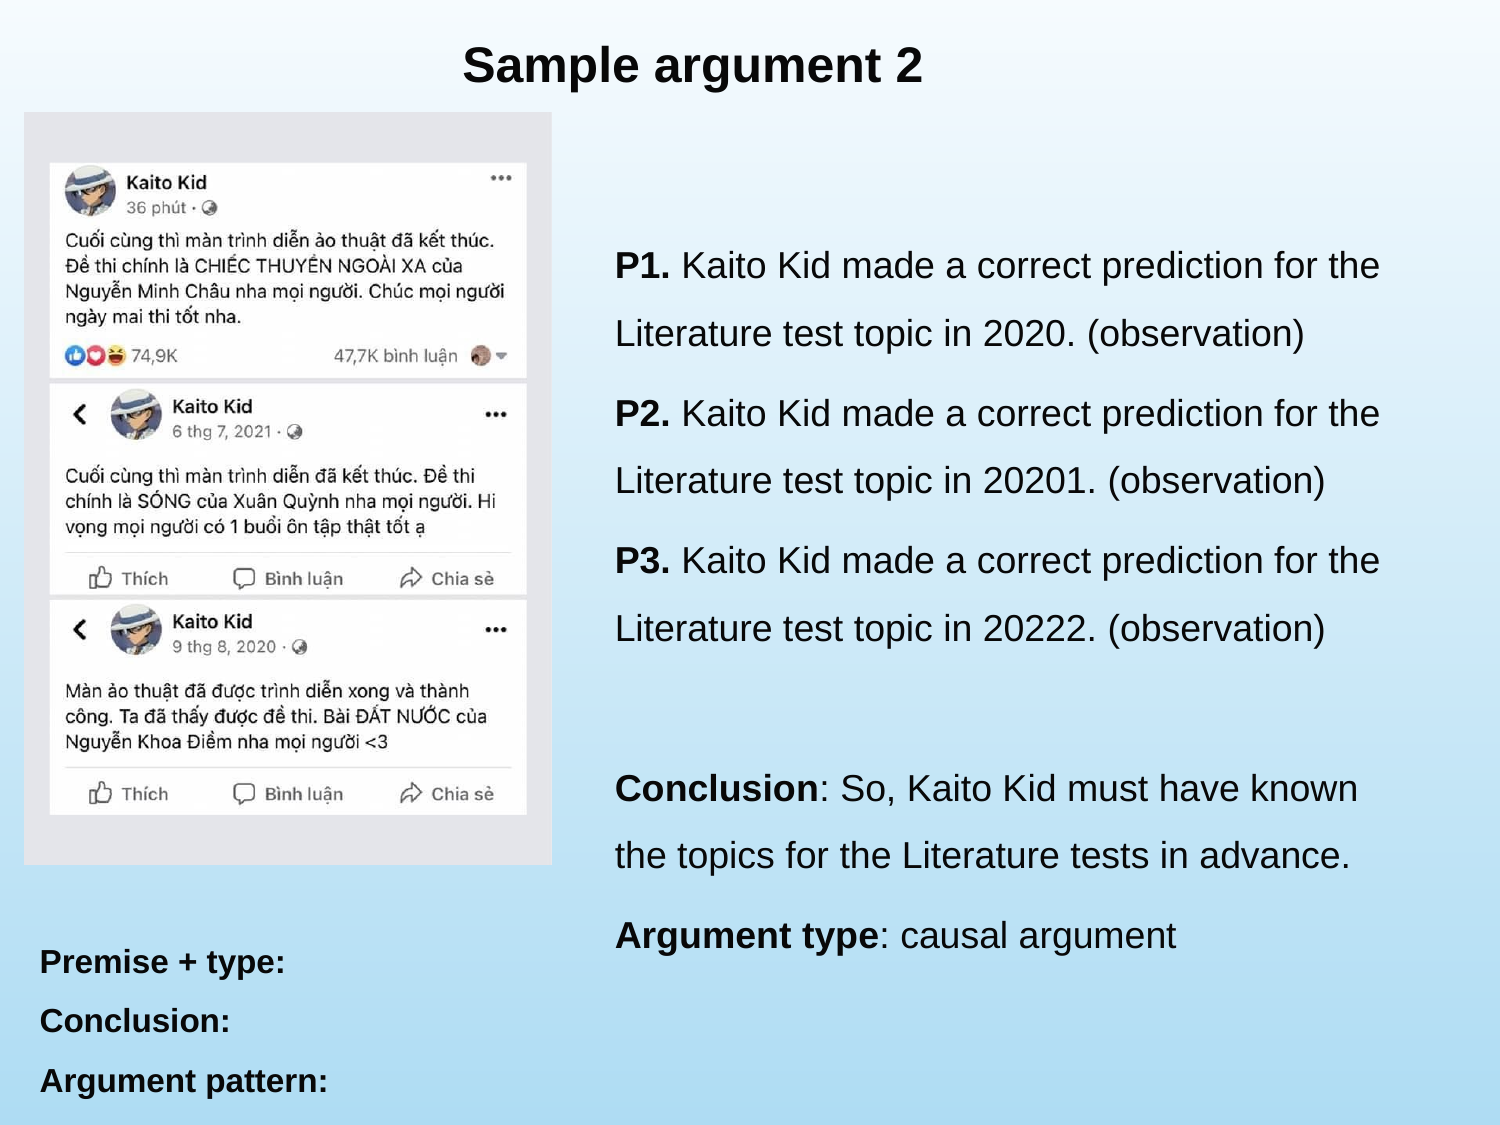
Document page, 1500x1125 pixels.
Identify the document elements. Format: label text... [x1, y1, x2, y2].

picture [24, 112, 552, 866]
title Sample argument 2 [24, 37, 1375, 88]
text_box P1. Kaito Kid made a correct prediction for the Literature test topic in 2020. (observation) P2. Kaito Kid made a correct prediction for the Literature test topic in 20201. (observation) P3. Kaito Kid made a correct prediction for the Literature test topic in 20222. (observation) Conclusion: So, Kaito Kid must have known the topics for the Literature tests in advance. Argument type: causal argument [600, 211, 1424, 964]
text_box Premise + type: Conclusion: Argument pattern: [24, 912, 638, 1107]
